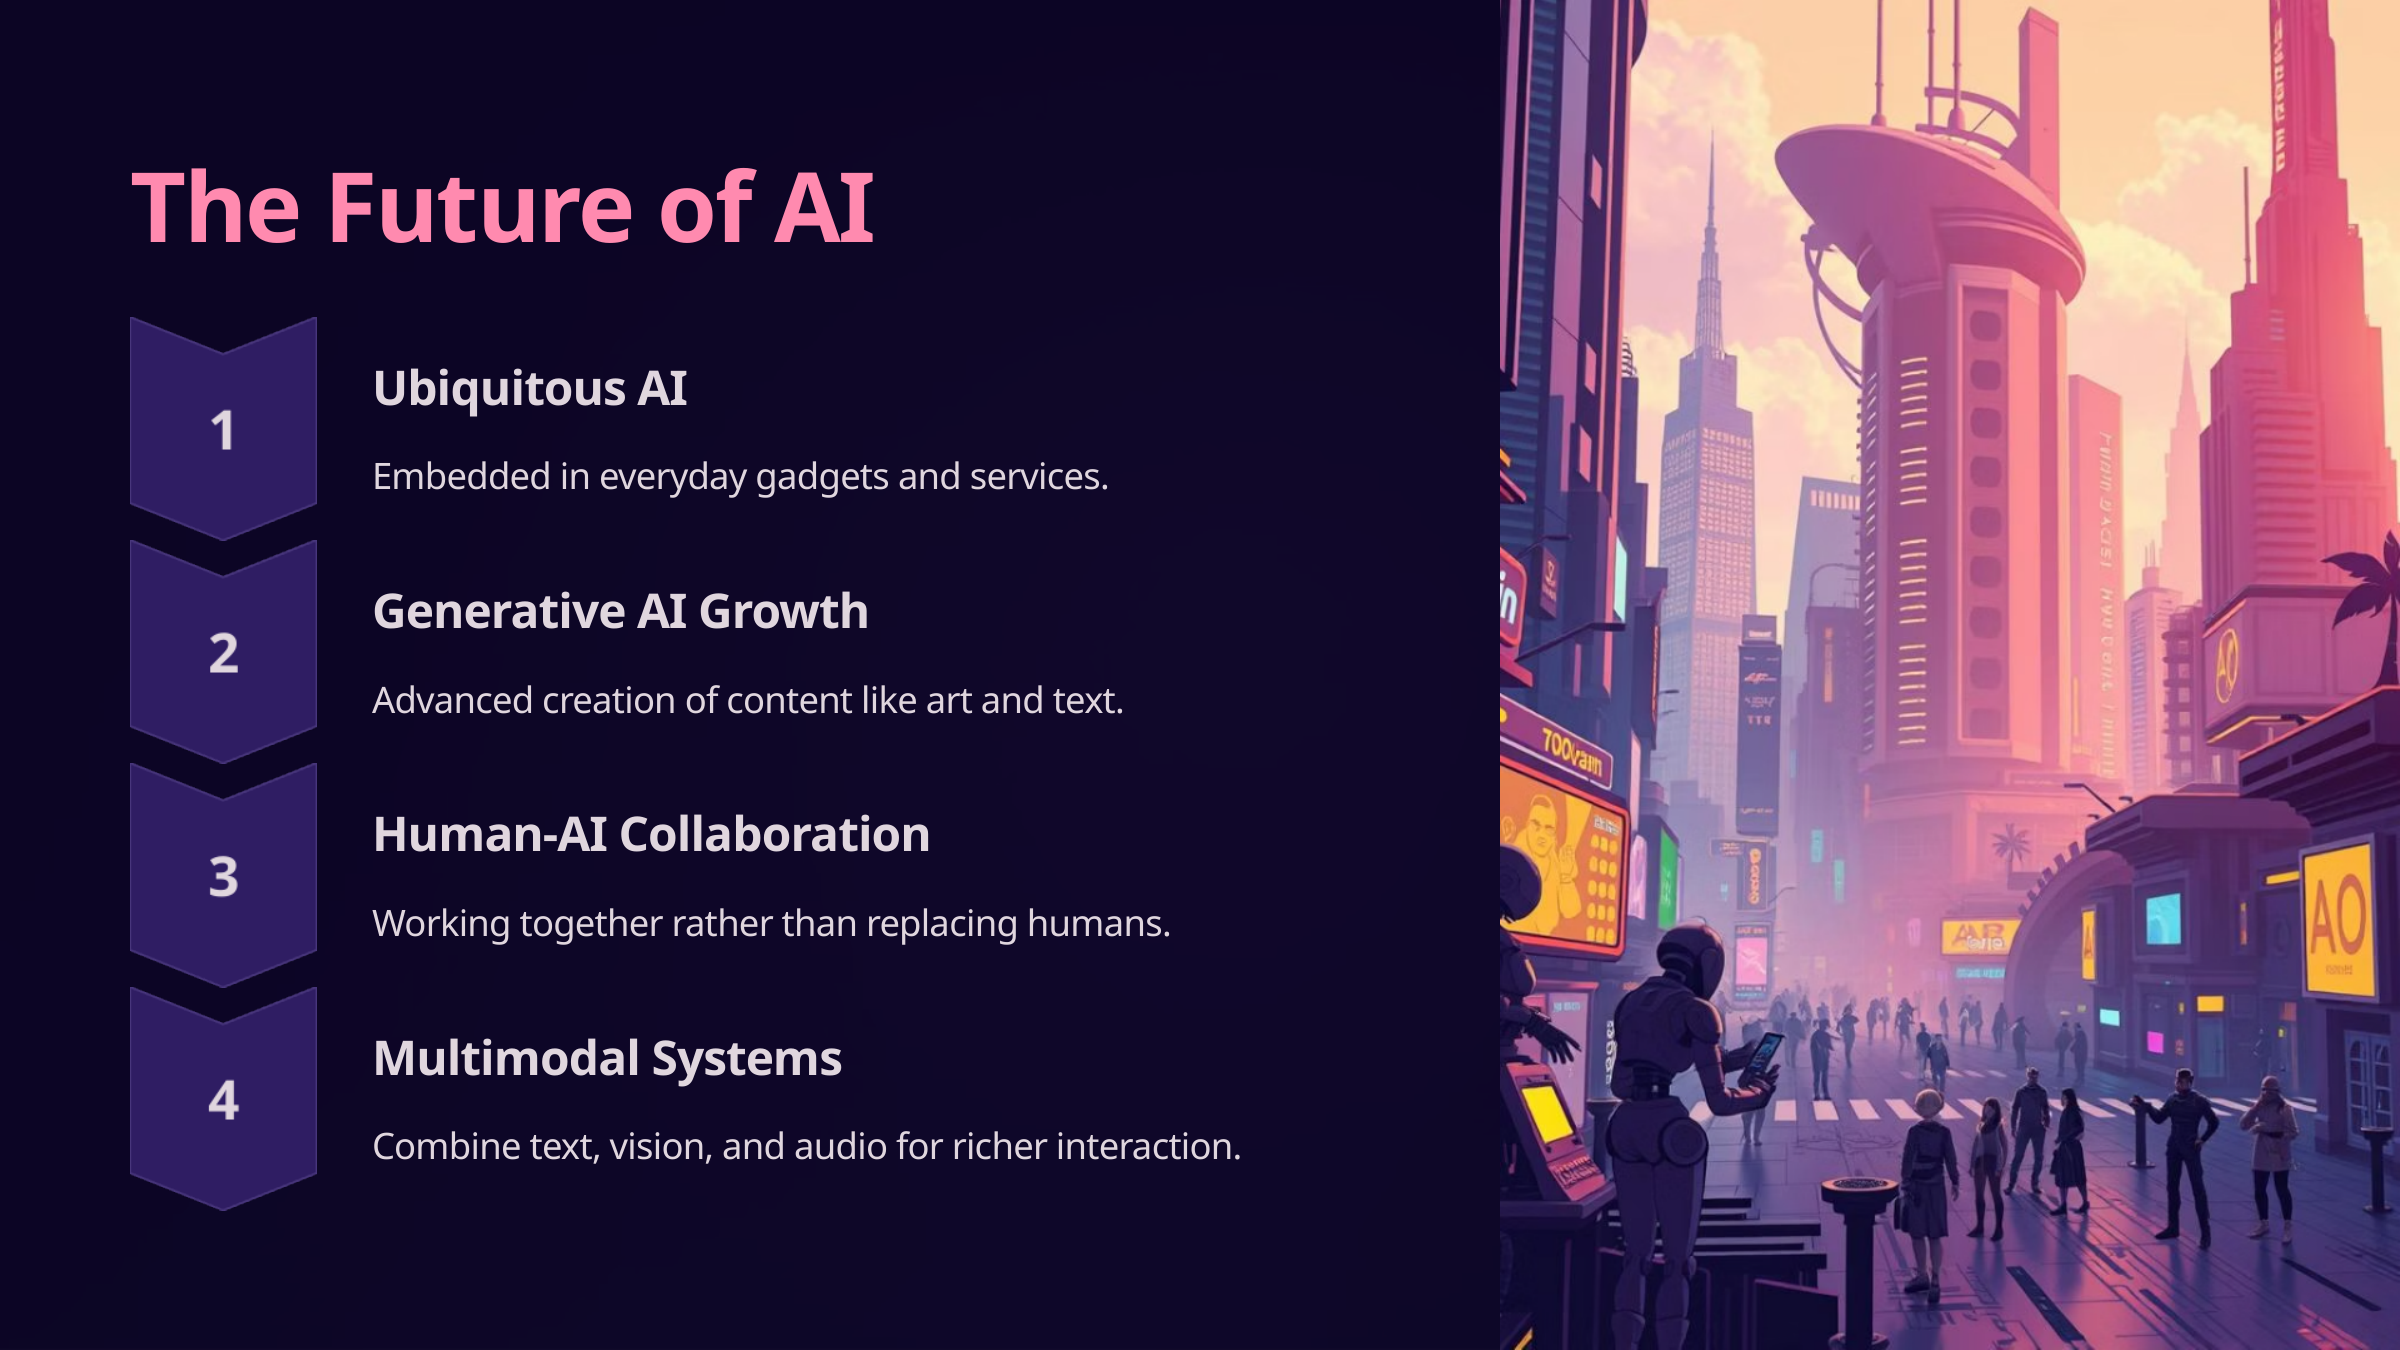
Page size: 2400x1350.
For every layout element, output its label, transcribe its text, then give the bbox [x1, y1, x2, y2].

text_box Advanced creation of content like art and text. [372, 661, 1370, 721]
picture [1499, 0, 2400, 1350]
text_box Combine text, vision, and audio for richer interaction. [372, 1107, 1370, 1168]
text_box Ubiquitous AI [371, 354, 861, 416]
text_box Generative AI Growth [371, 577, 861, 639]
text_box The Future of AI [130, 139, 1107, 262]
picture [130, 317, 317, 1211]
text_box Working together rather than replacing humans. [372, 884, 1370, 944]
text_box Multimodal Systems [371, 1024, 861, 1086]
text_box Human-AI Collaboration [371, 801, 908, 863]
text_box Embedded in everyday gadgets and services. [372, 437, 1370, 498]
